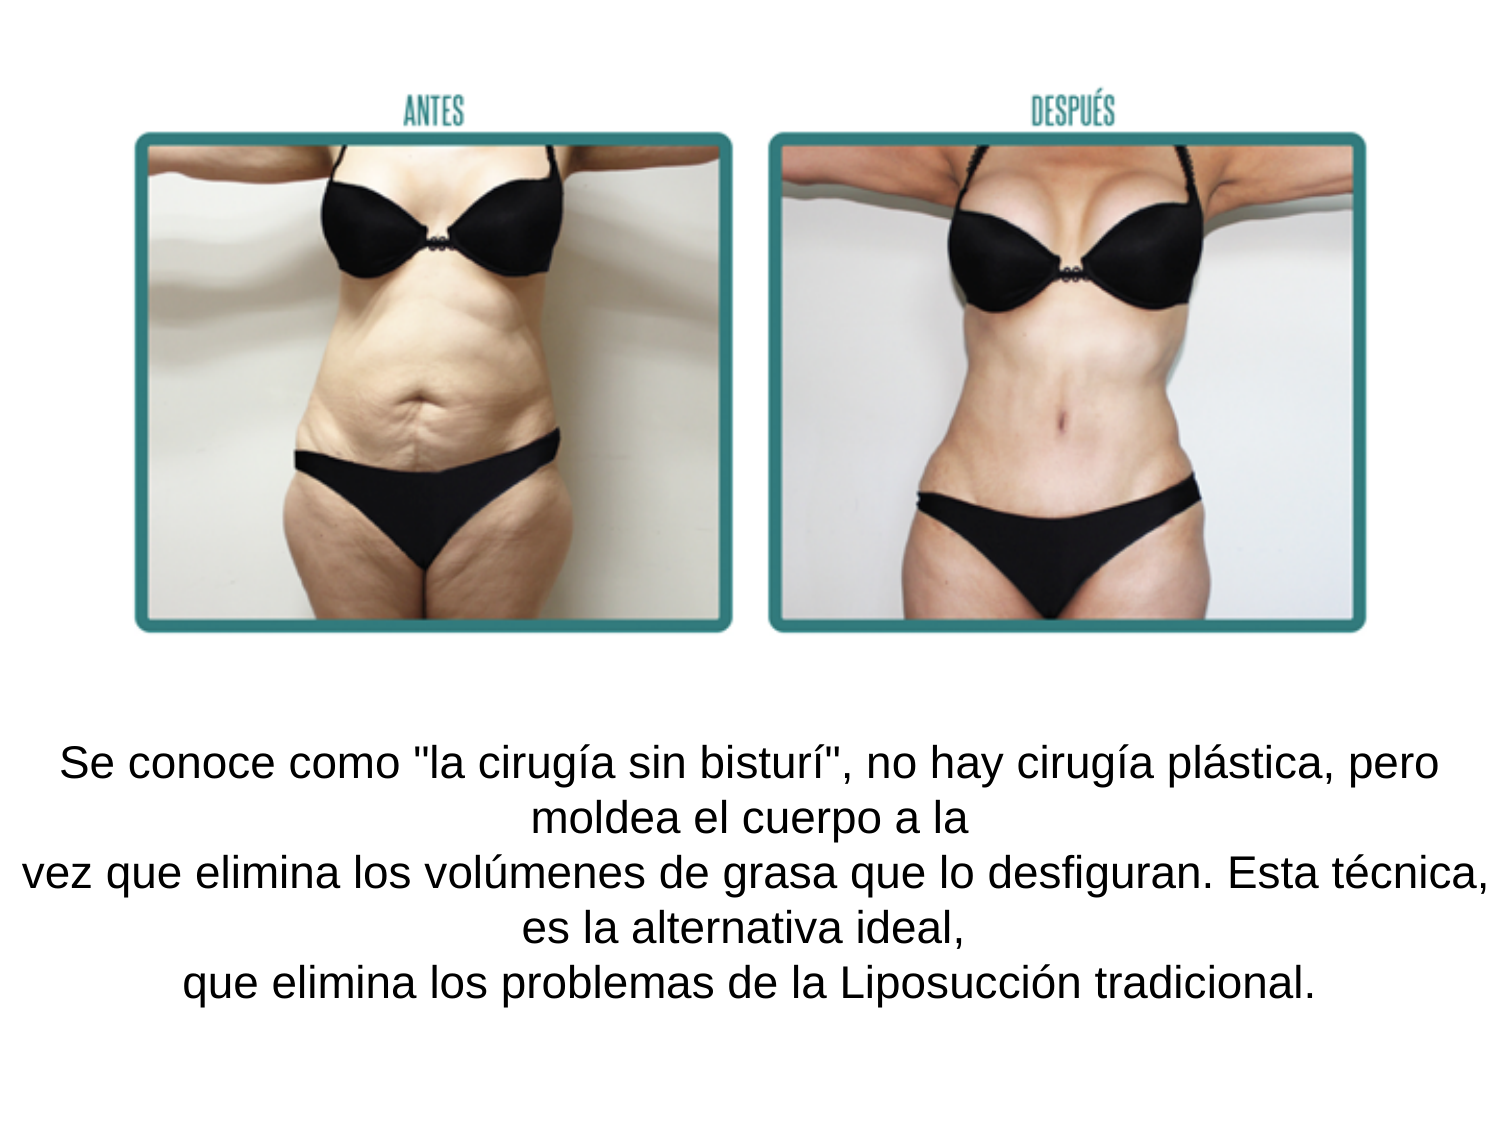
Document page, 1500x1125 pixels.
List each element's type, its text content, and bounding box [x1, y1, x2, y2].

picture [124, 0, 1376, 726]
text_box Se conoce como "la cirugía sin bisturí", no hay cirugía plástica, pero moldea el cuerpo a la vez que elimina los volúmenes de grasa que lo desfiguran. Esta técnica, es la alternativa ideal, que elimina los problemas de la Liposucción tradicional. [0, 725, 1500, 1015]
